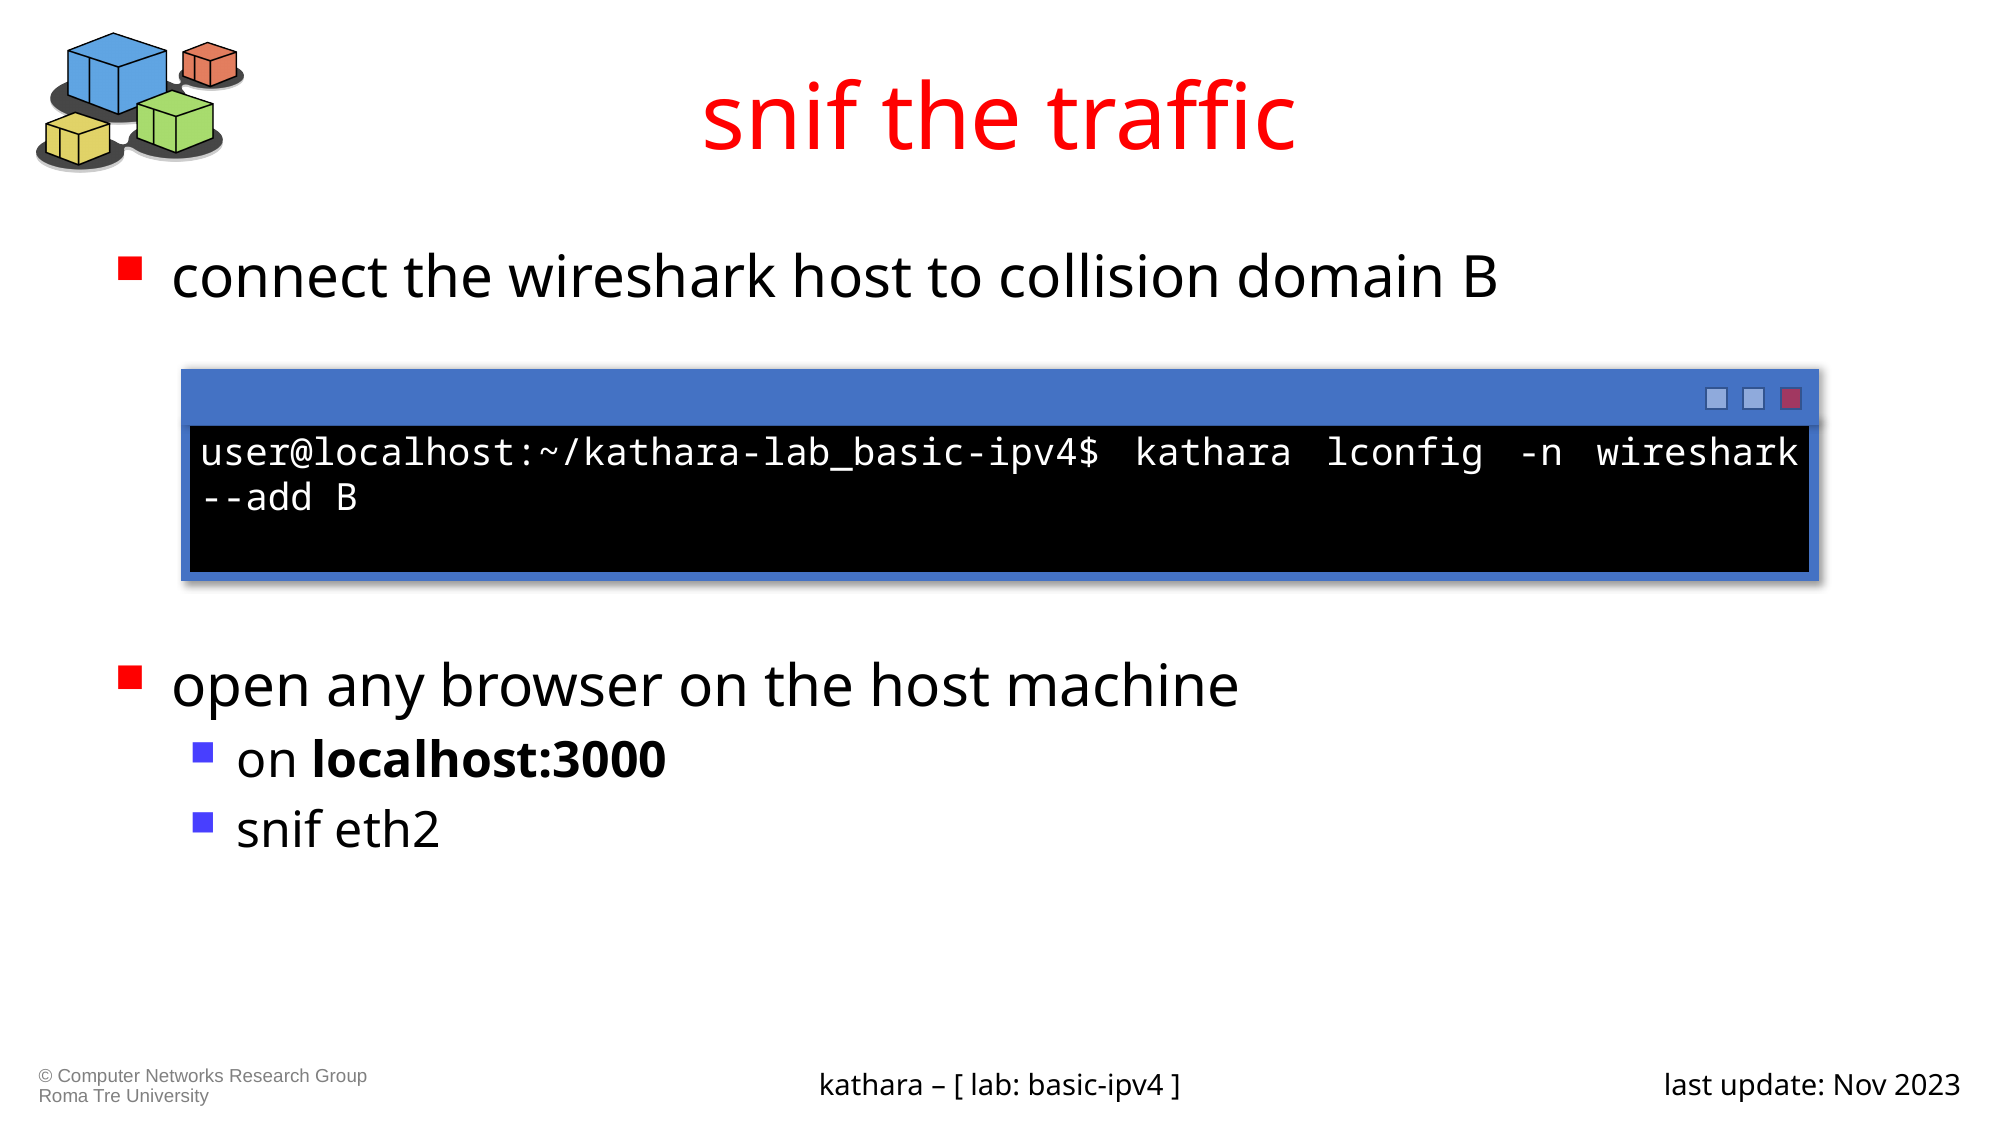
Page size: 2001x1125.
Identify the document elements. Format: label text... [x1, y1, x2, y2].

footer kathara – [ lab: basic-ipv4 ] [511, 1058, 1489, 1114]
picture [36, 32, 99, 173]
list connect the wireshark host to collision domain B open any browser on the host machine on localhost:3000 snif eth2 [99, 231, 1900, 1005]
title snif the traffic [99, 19, 1900, 207]
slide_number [1519, 1058, 1977, 1114]
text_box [185, 373, 1815, 577]
